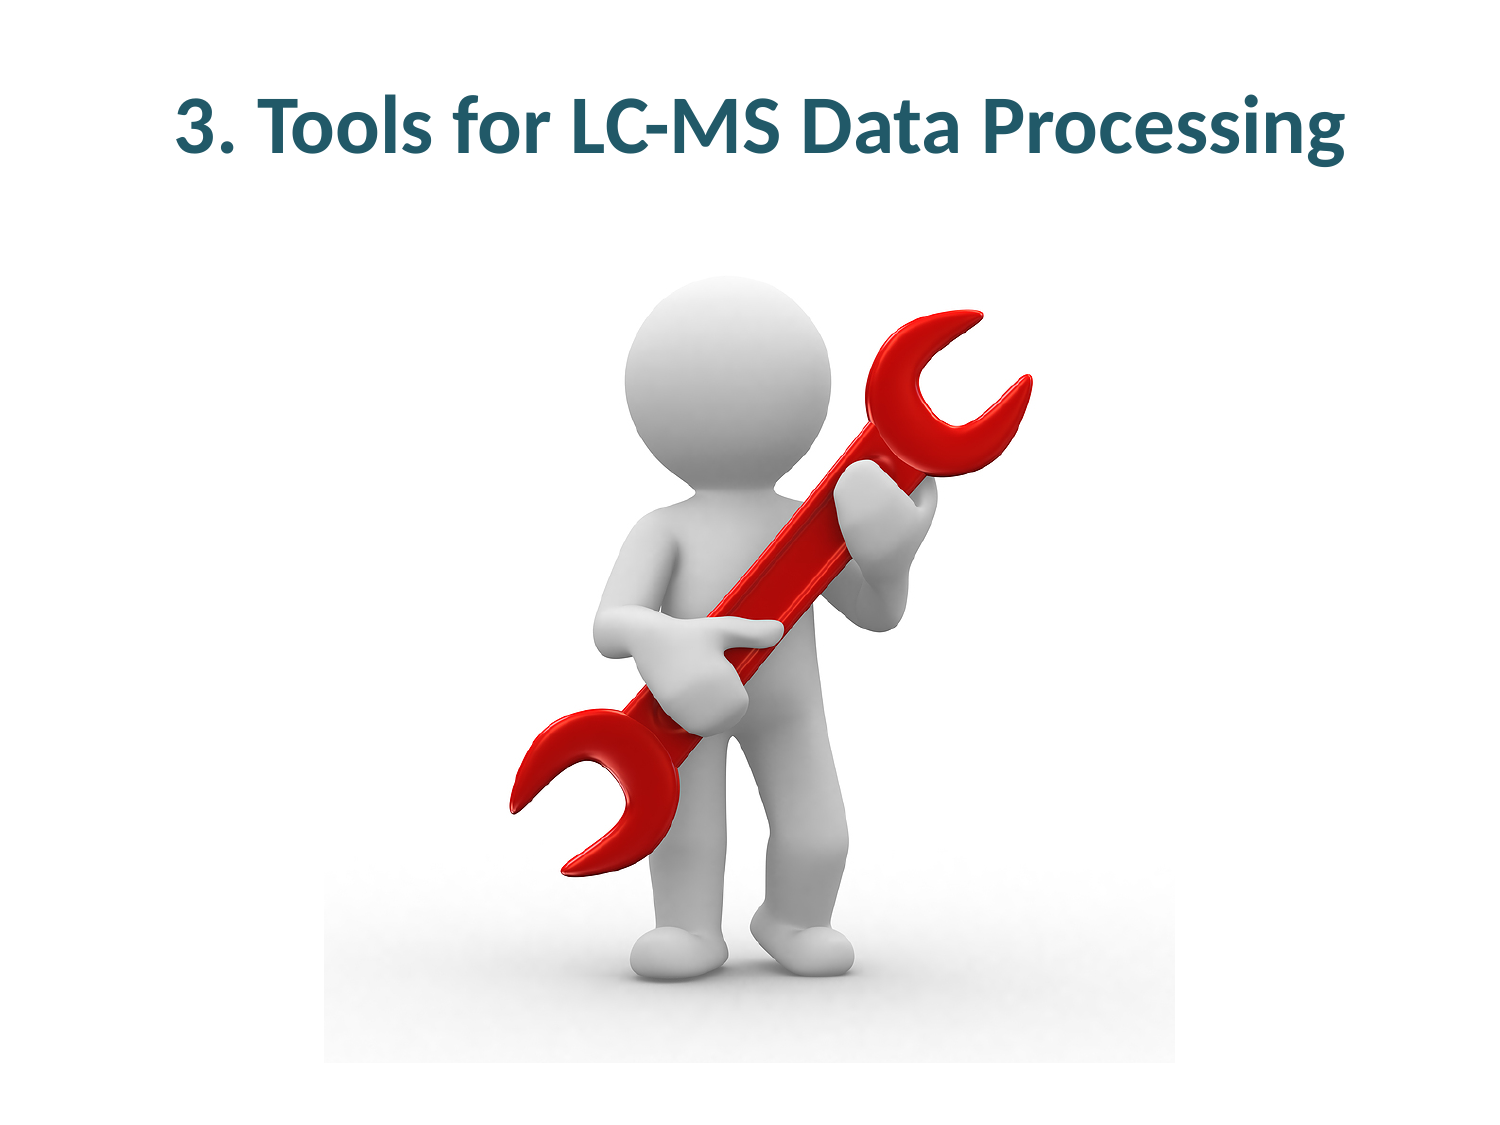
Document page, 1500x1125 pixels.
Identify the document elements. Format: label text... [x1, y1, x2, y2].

picture [324, 212, 1176, 1063]
text_box 3. Tools for LC-MS Data Processing [159, 62, 1362, 178]
